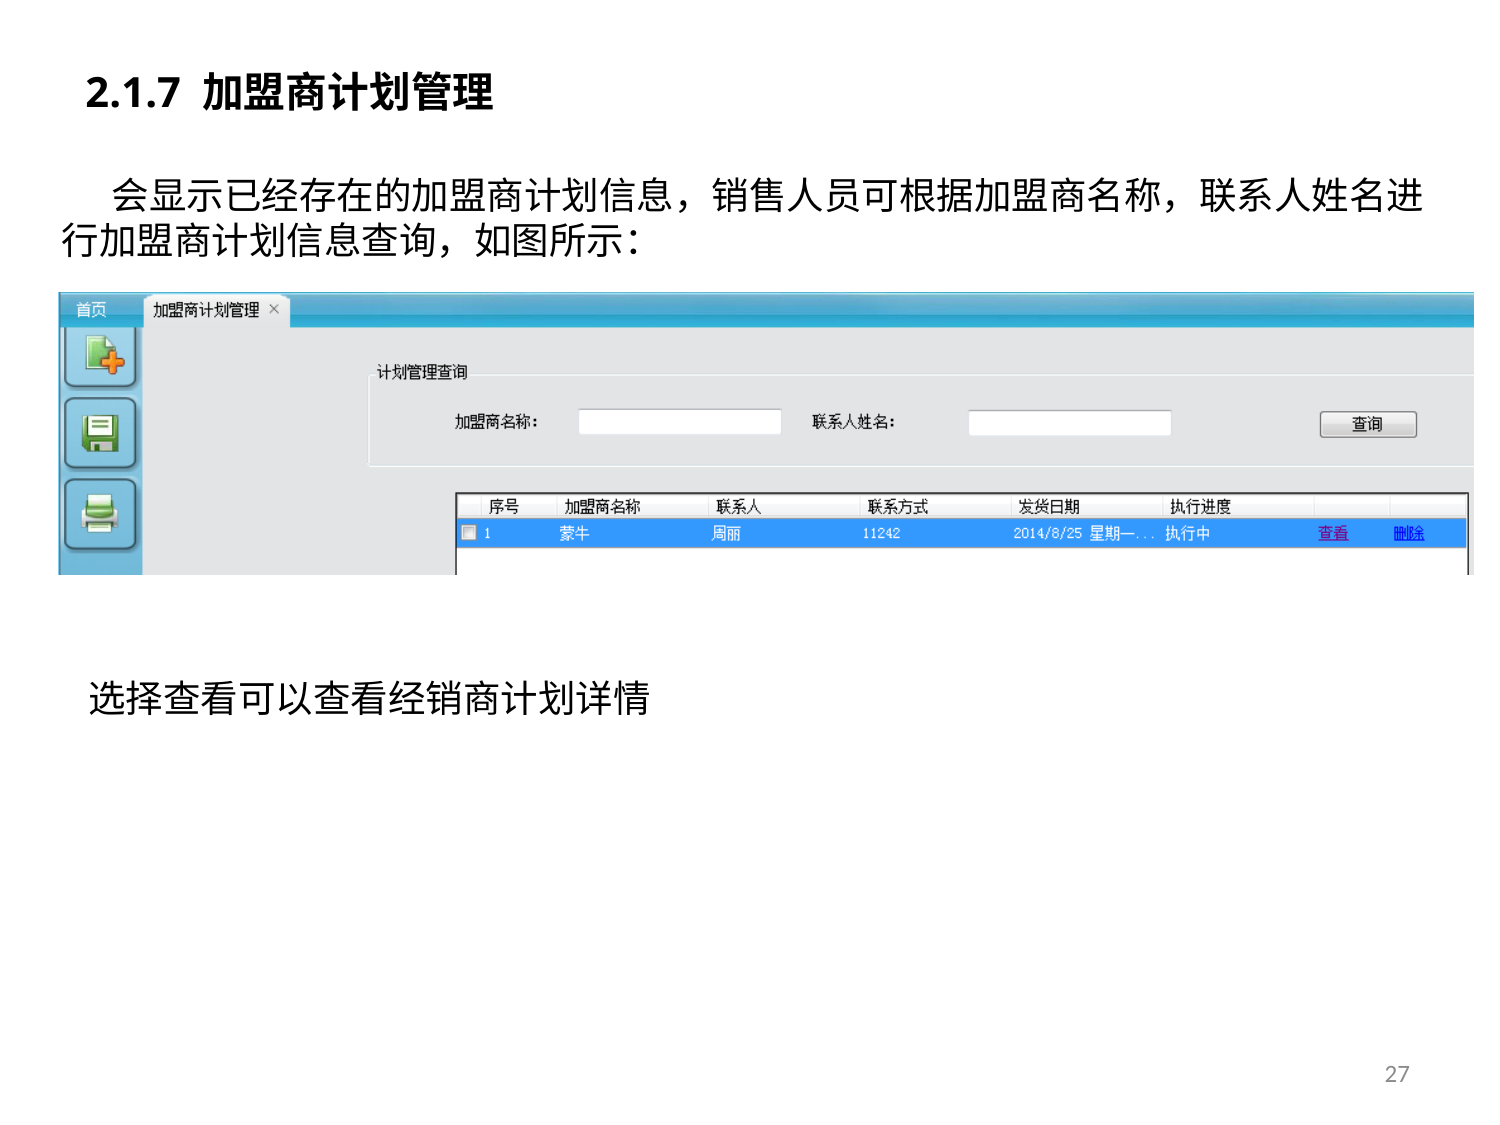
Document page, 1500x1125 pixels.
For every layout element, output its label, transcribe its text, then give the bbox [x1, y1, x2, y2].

text_box 2.1.7 加盟商计划管理 [70, 58, 510, 124]
text_box 会显示已经存在的加盟商计划信息，销售人员可根据加盟商名称，联系人姓名进行加盟商计划信息查询，如图所示： [46, 164, 1454, 270]
slide_number 27 [1074, 1042, 1425, 1103]
picture [58, 292, 1474, 575]
text_box 选择查看可以查看经销商计划详情 [73, 667, 666, 728]
